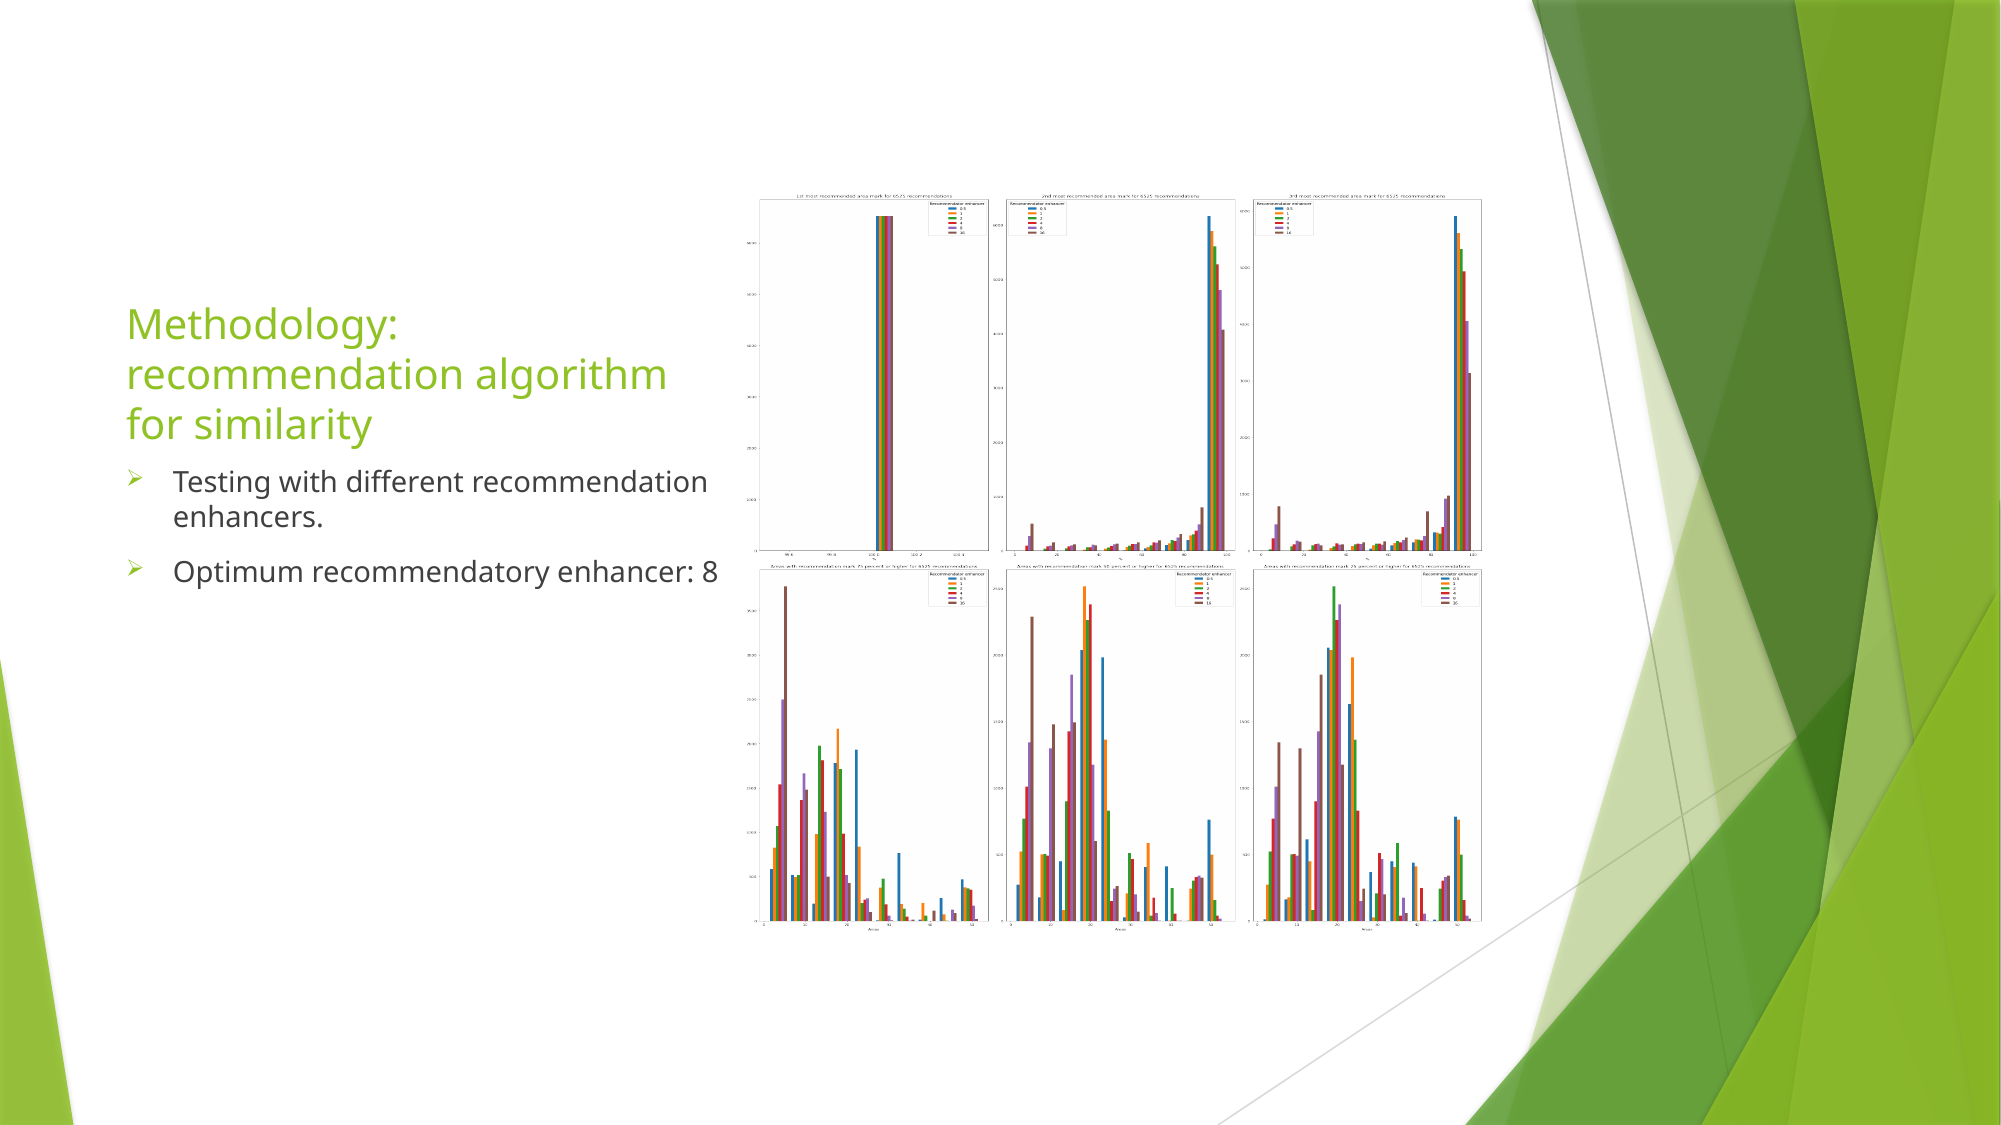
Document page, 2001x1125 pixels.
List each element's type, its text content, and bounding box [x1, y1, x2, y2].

title Methodology: recommendation algorithm for similarity [111, 245, 738, 455]
list Testing with different recommendation enhancers. Optimum recommendatory enhancer: 8 [111, 455, 738, 880]
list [742, 191, 1485, 934]
